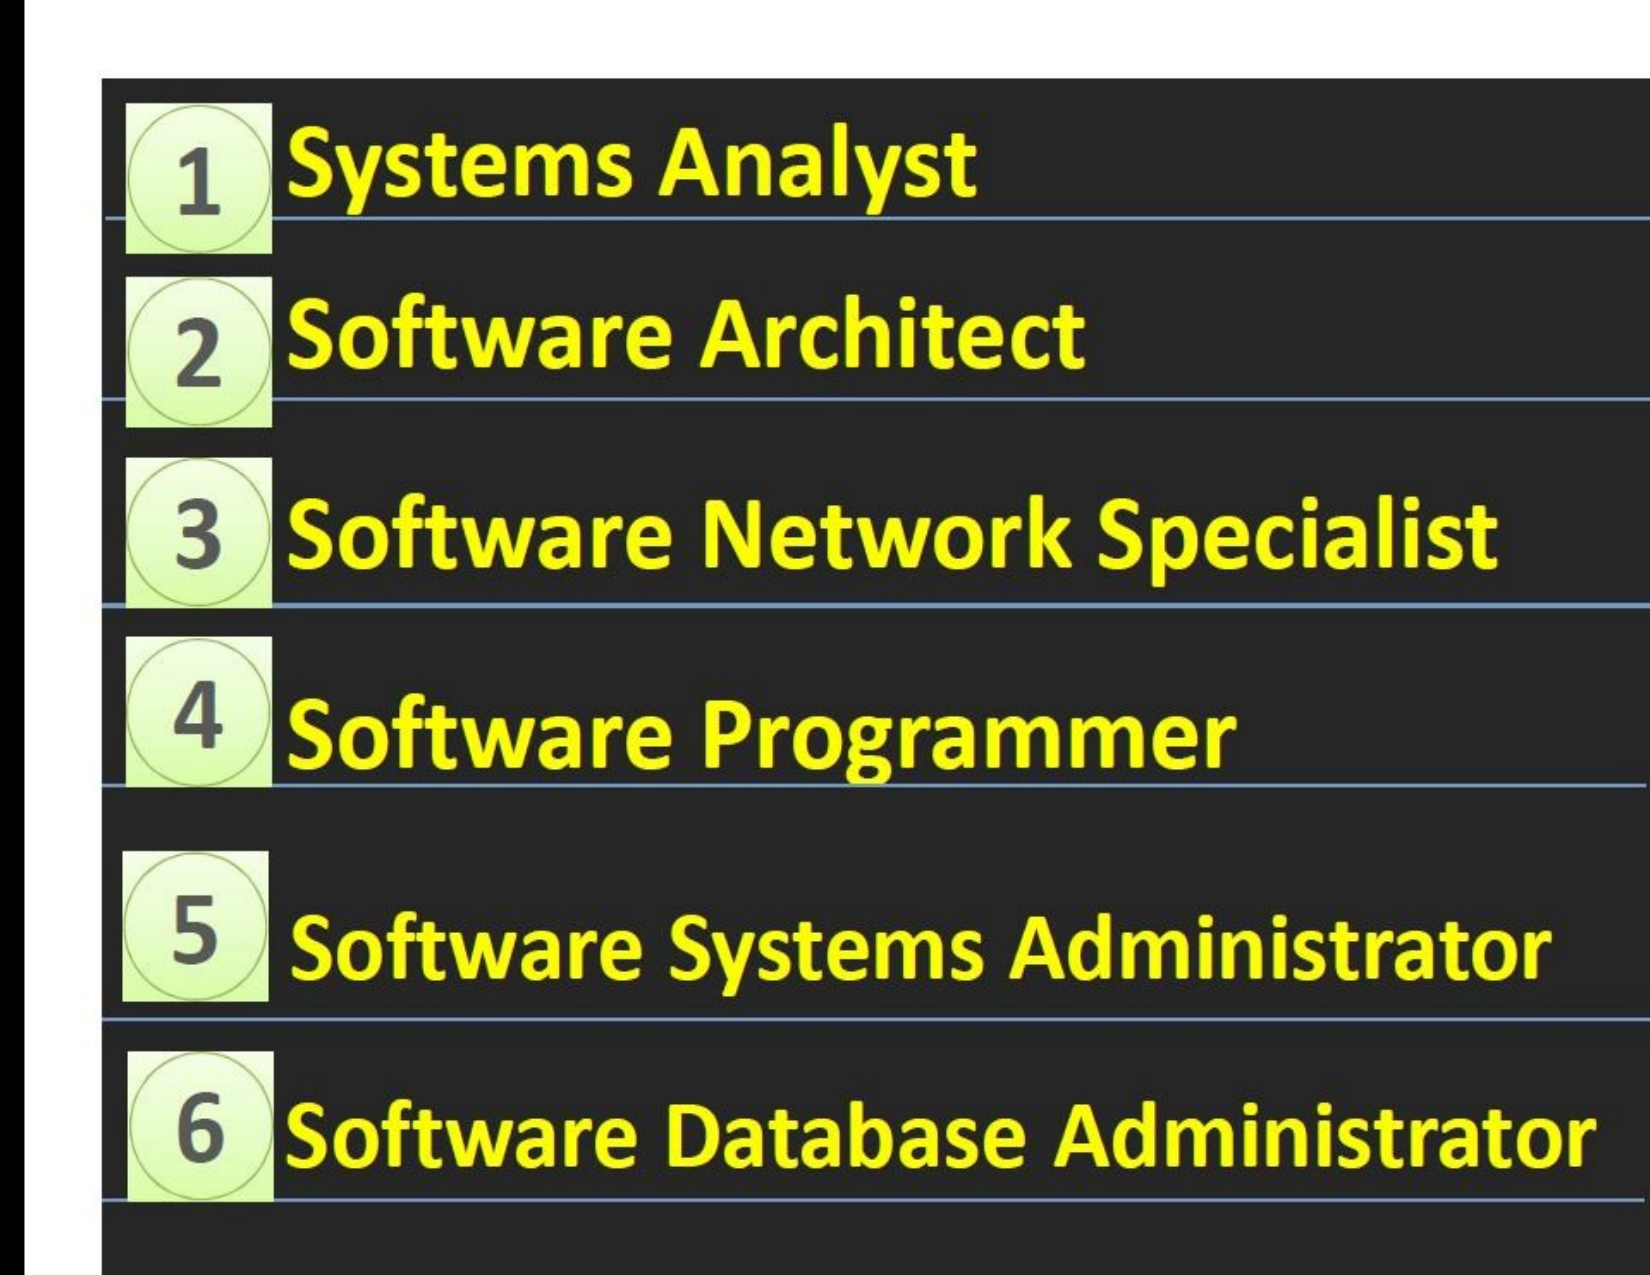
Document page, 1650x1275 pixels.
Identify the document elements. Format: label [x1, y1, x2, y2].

text_box [0, 0, 1650, 1275]
